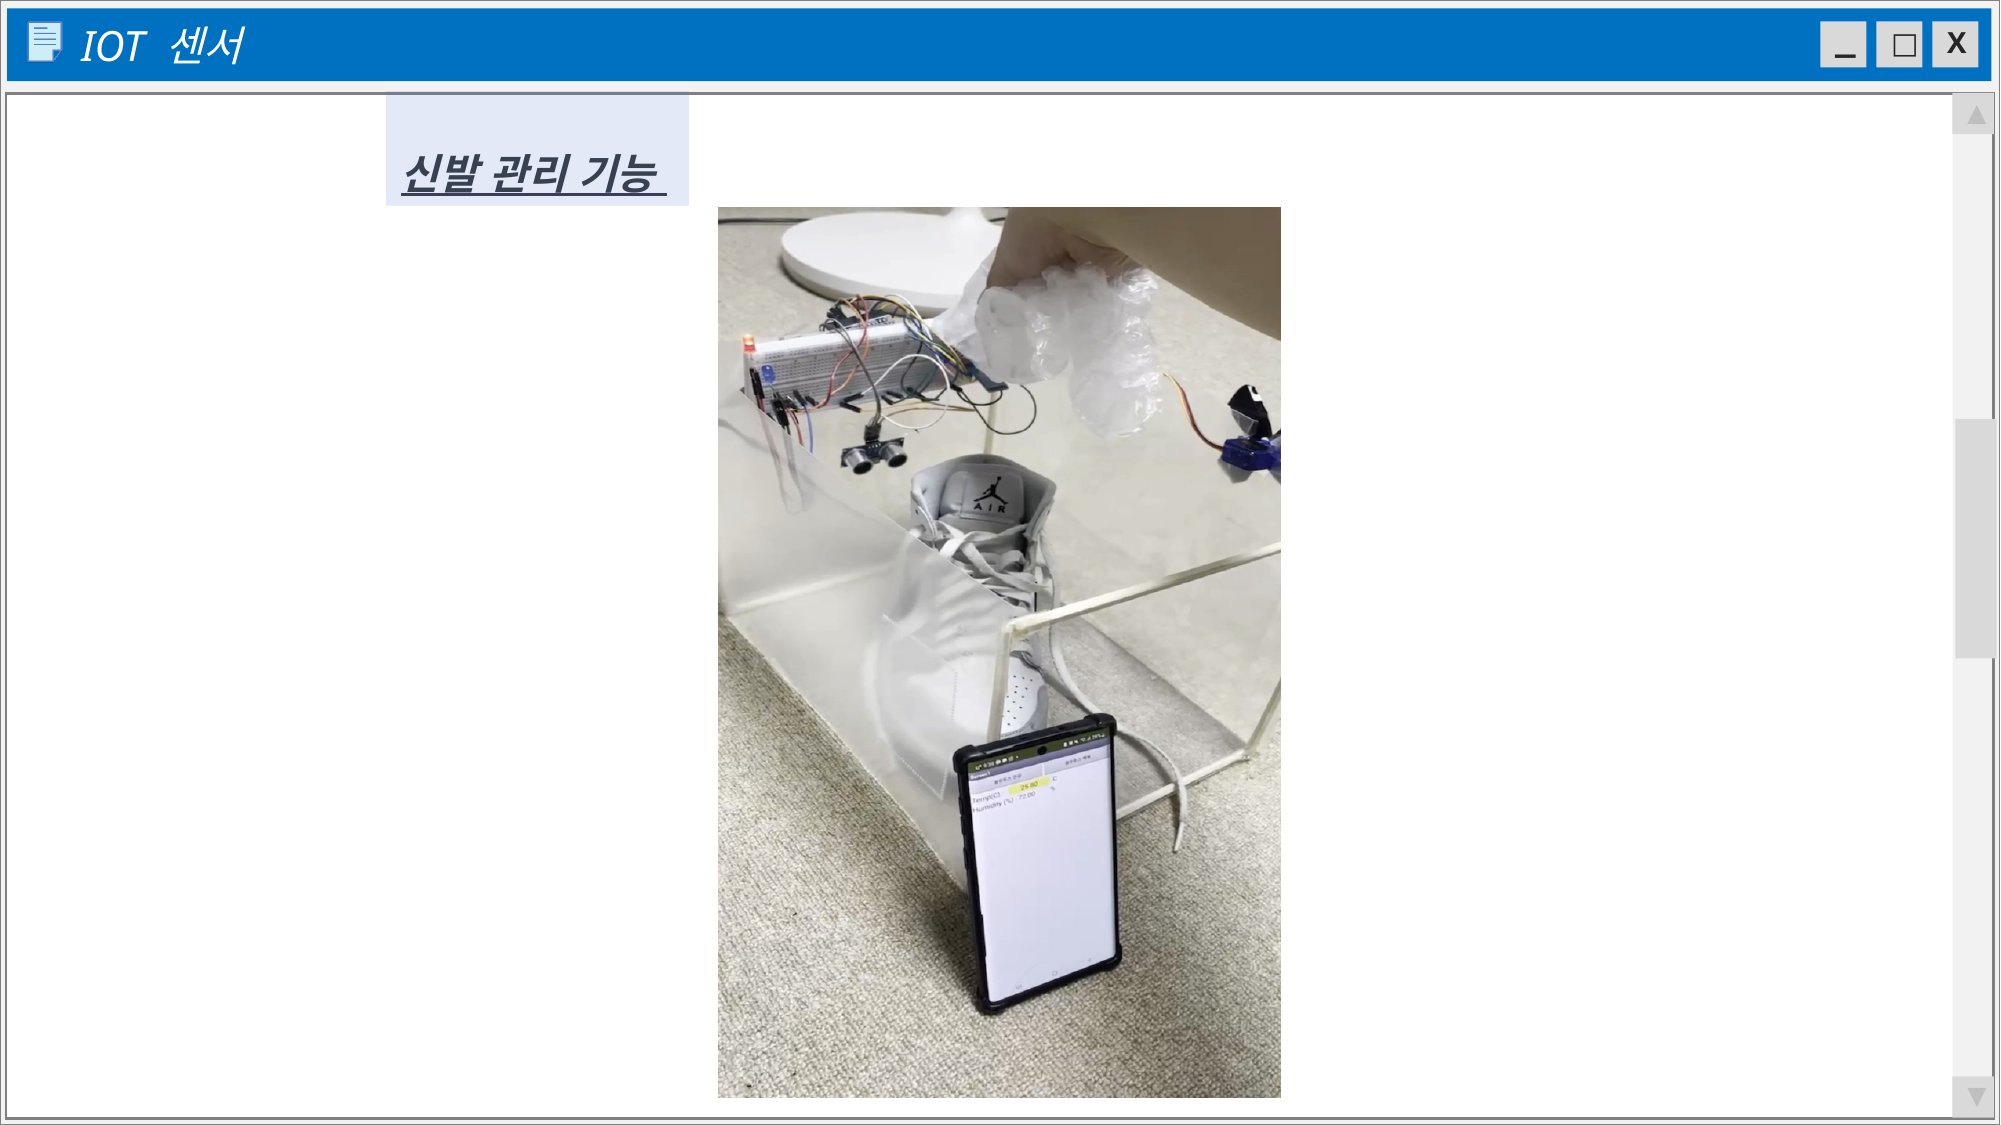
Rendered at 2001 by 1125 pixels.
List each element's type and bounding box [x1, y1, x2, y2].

picture [718, 207, 1281, 1098]
text_box [0, 0, 2000, 1125]
